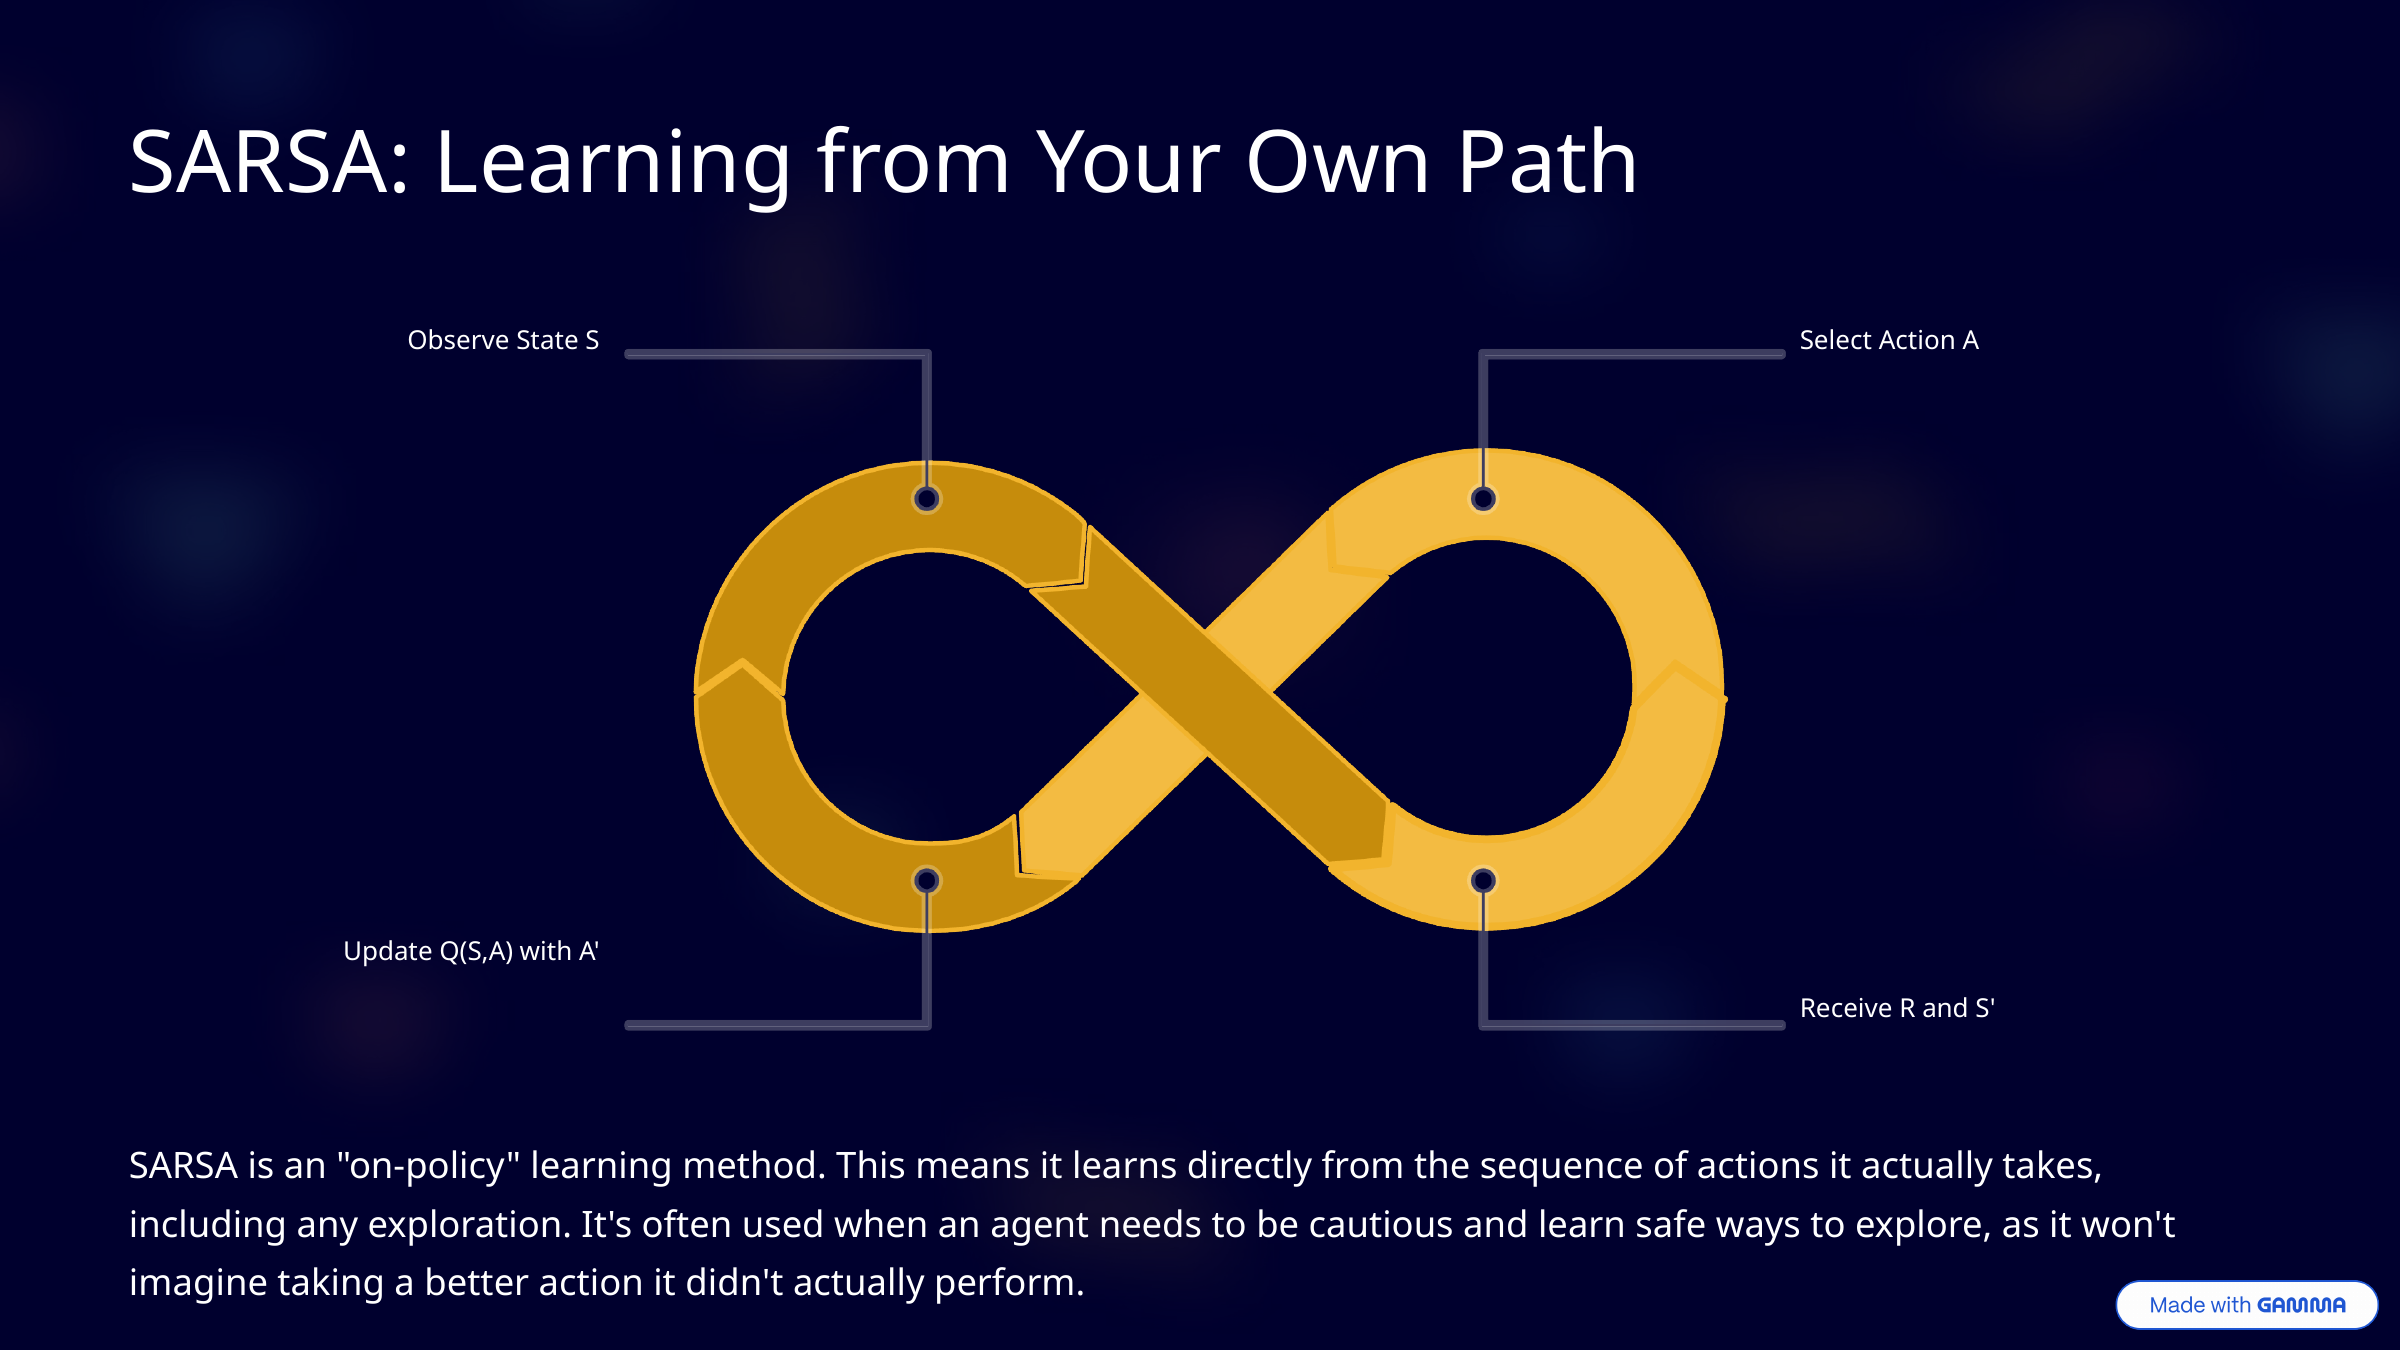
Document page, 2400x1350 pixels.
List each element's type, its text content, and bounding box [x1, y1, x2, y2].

text_box SARSA: Learning from Your Own Path [128, 101, 1638, 210]
picture [176, 283, 2224, 1087]
picture [2106, 1271, 2389, 1339]
text_box SARSA is an "on-policy" learning method. This means it learns directly from the sequence of actions it actually takes, including any exploration. It's often used when an agent needs to be cautious and learn safe ways to explore, as it won't imagine taking a better action it didn't actually perform. [128, 1127, 2271, 1305]
